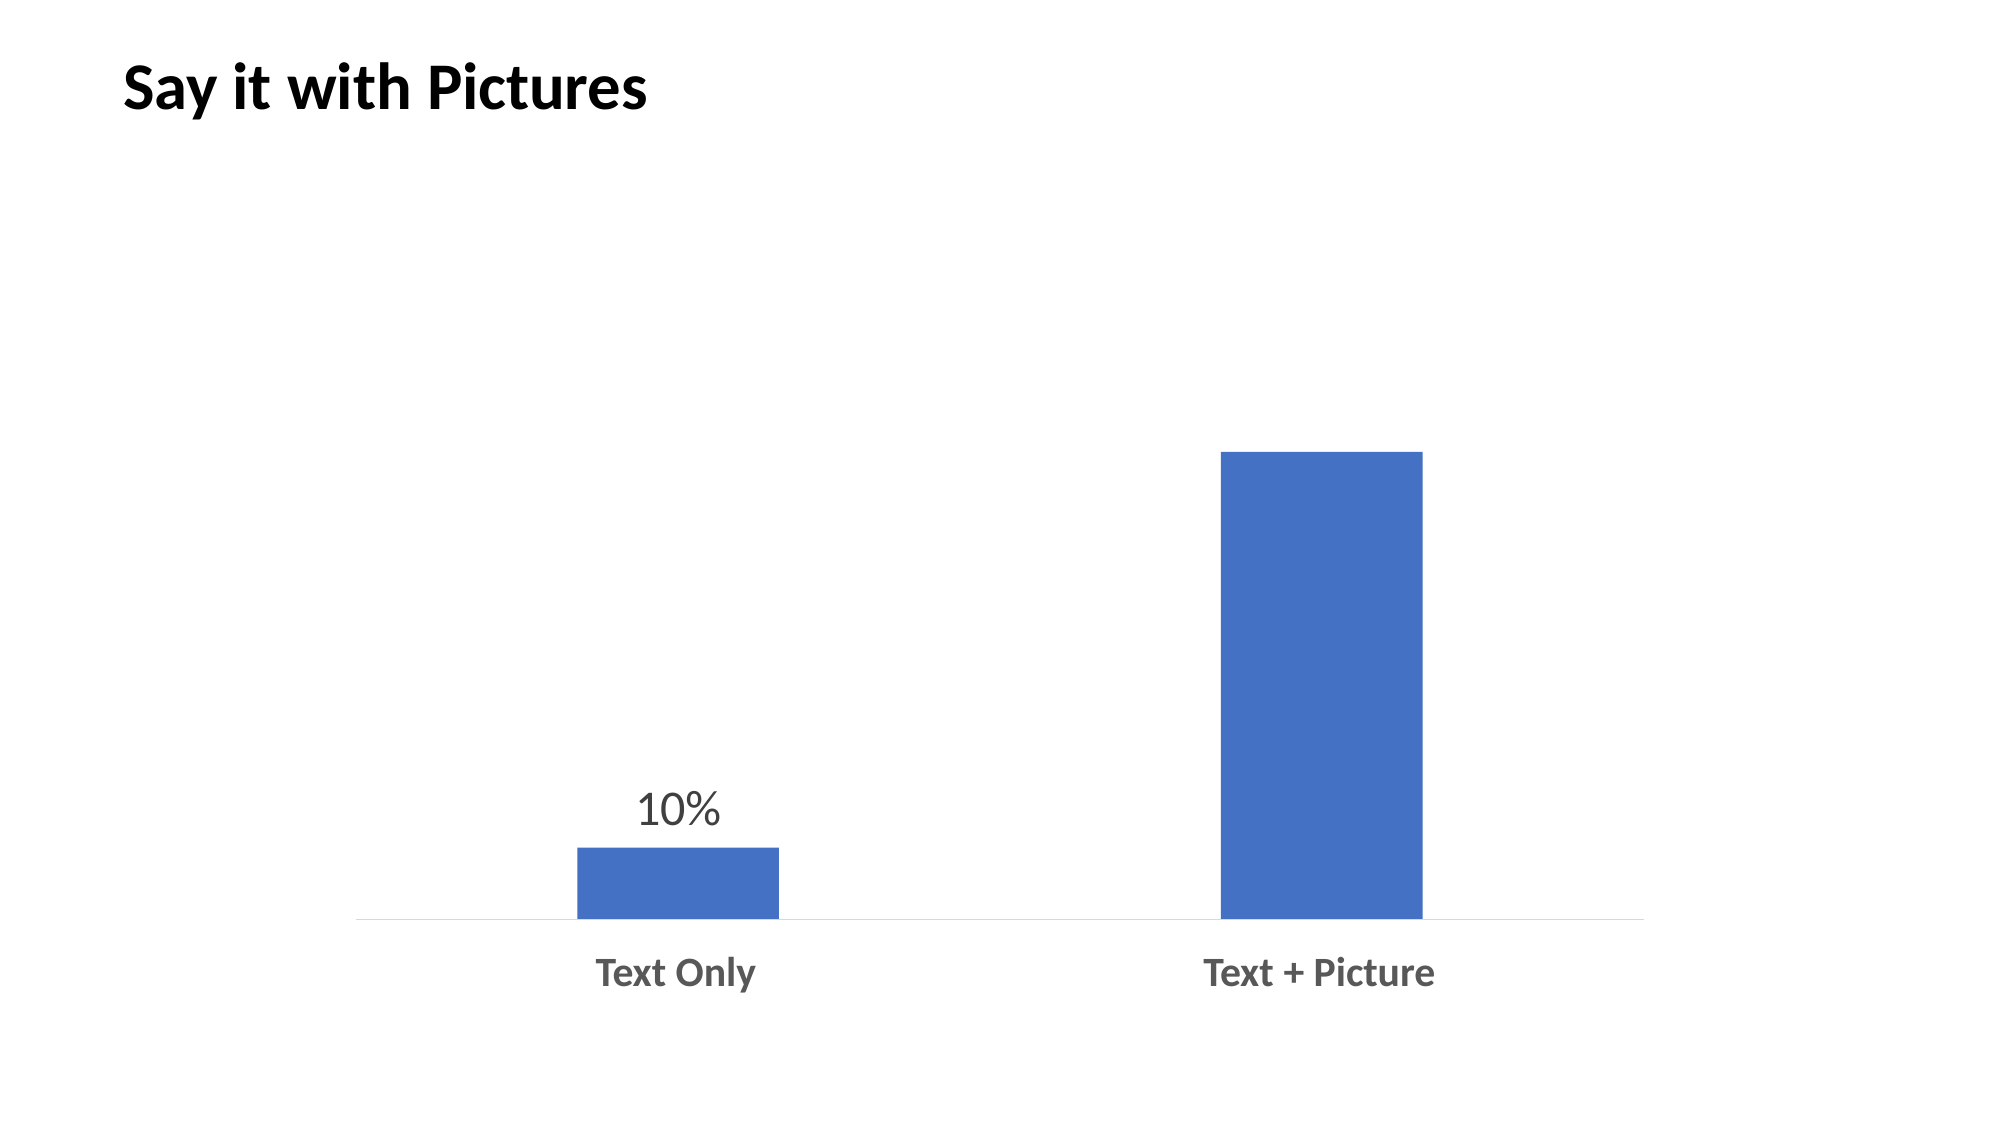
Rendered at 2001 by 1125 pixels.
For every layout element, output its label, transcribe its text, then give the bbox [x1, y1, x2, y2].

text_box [355, 451, 1644, 921]
title Say it with Pictures [119, 0, 651, 177]
text_box Text Only [593, 942, 763, 995]
text_box Text + Picture [1201, 942, 1443, 995]
